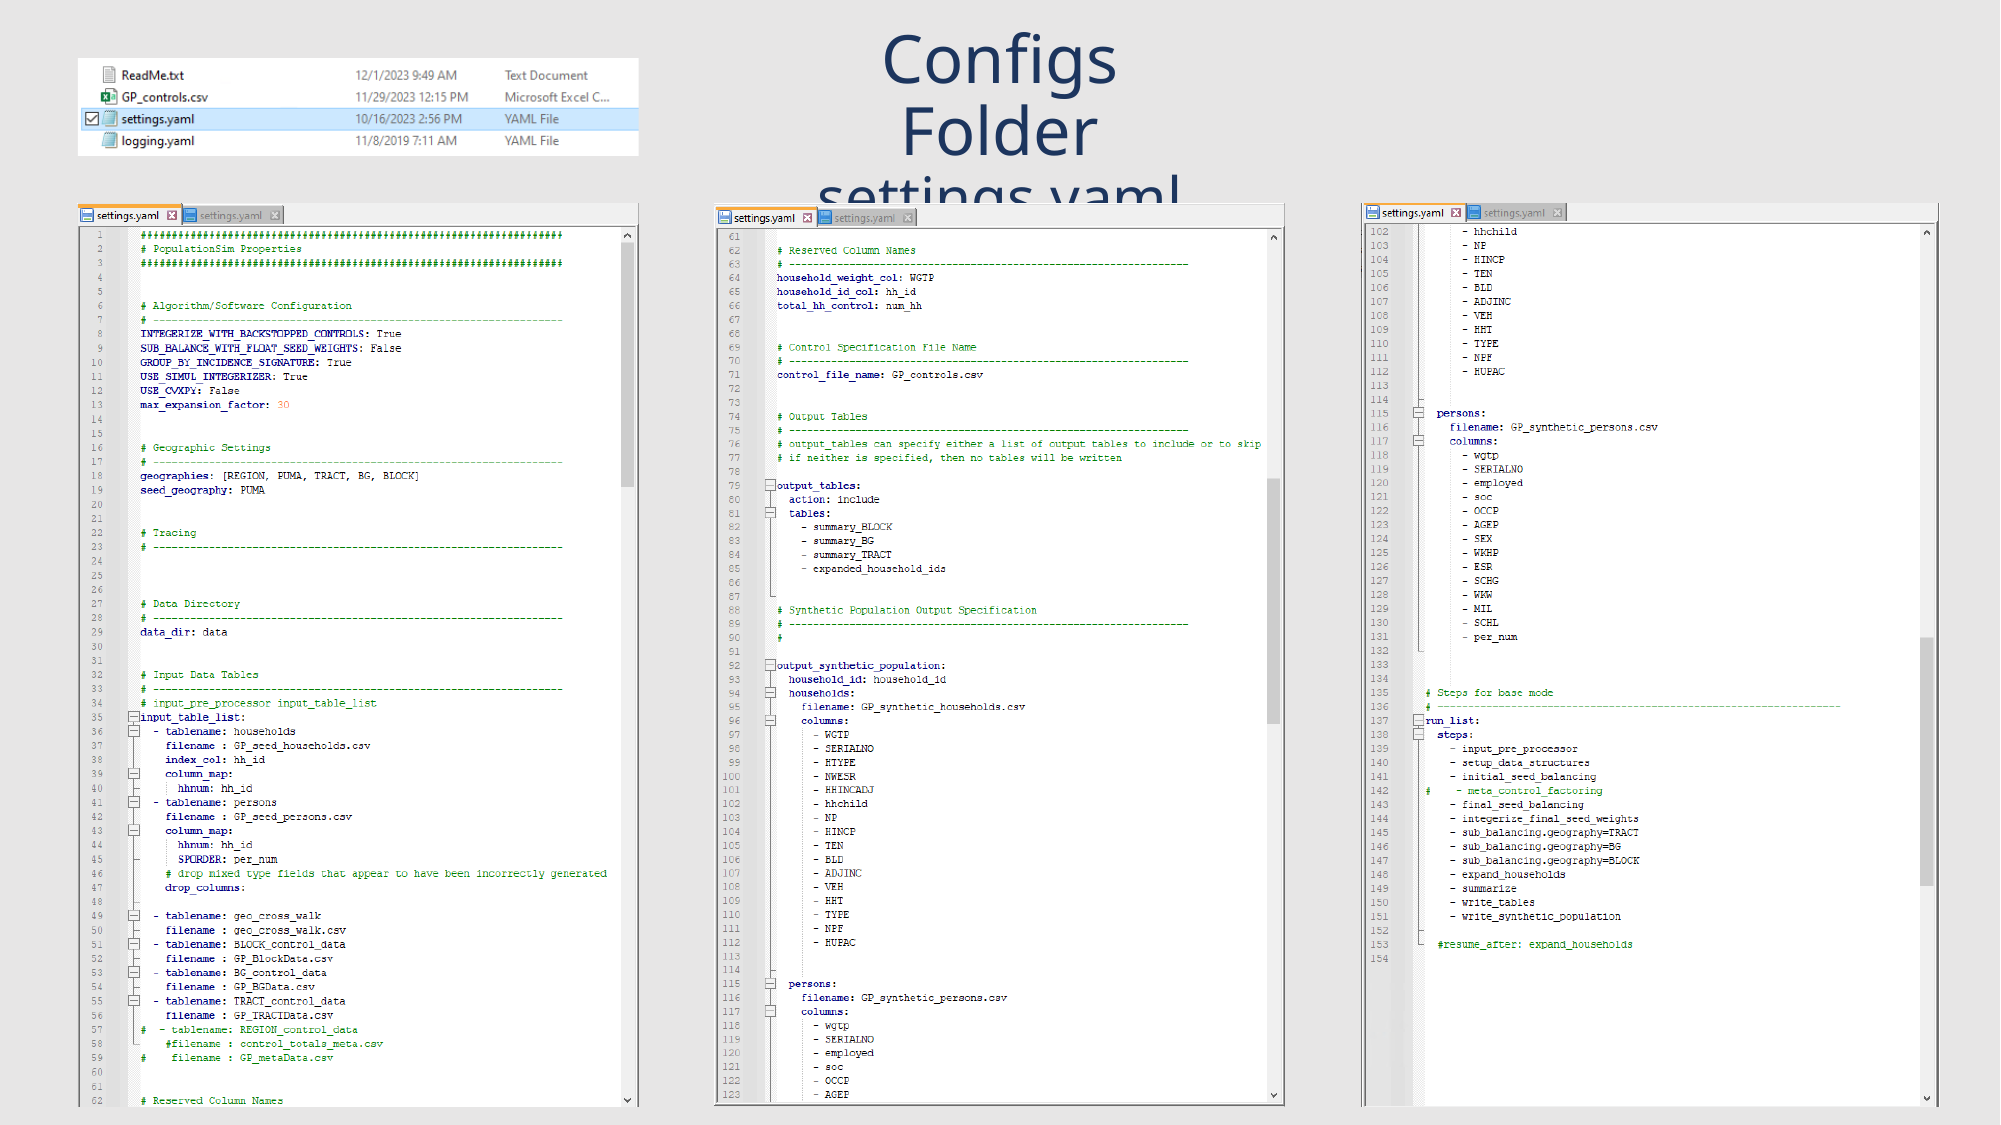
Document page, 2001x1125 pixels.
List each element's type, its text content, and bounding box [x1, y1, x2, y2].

picture [77, 203, 639, 1107]
picture [77, 58, 639, 156]
text_box Configs Folder settings.yaml [773, 18, 1226, 203]
picture [714, 203, 1285, 1107]
picture [1361, 203, 1940, 1107]
